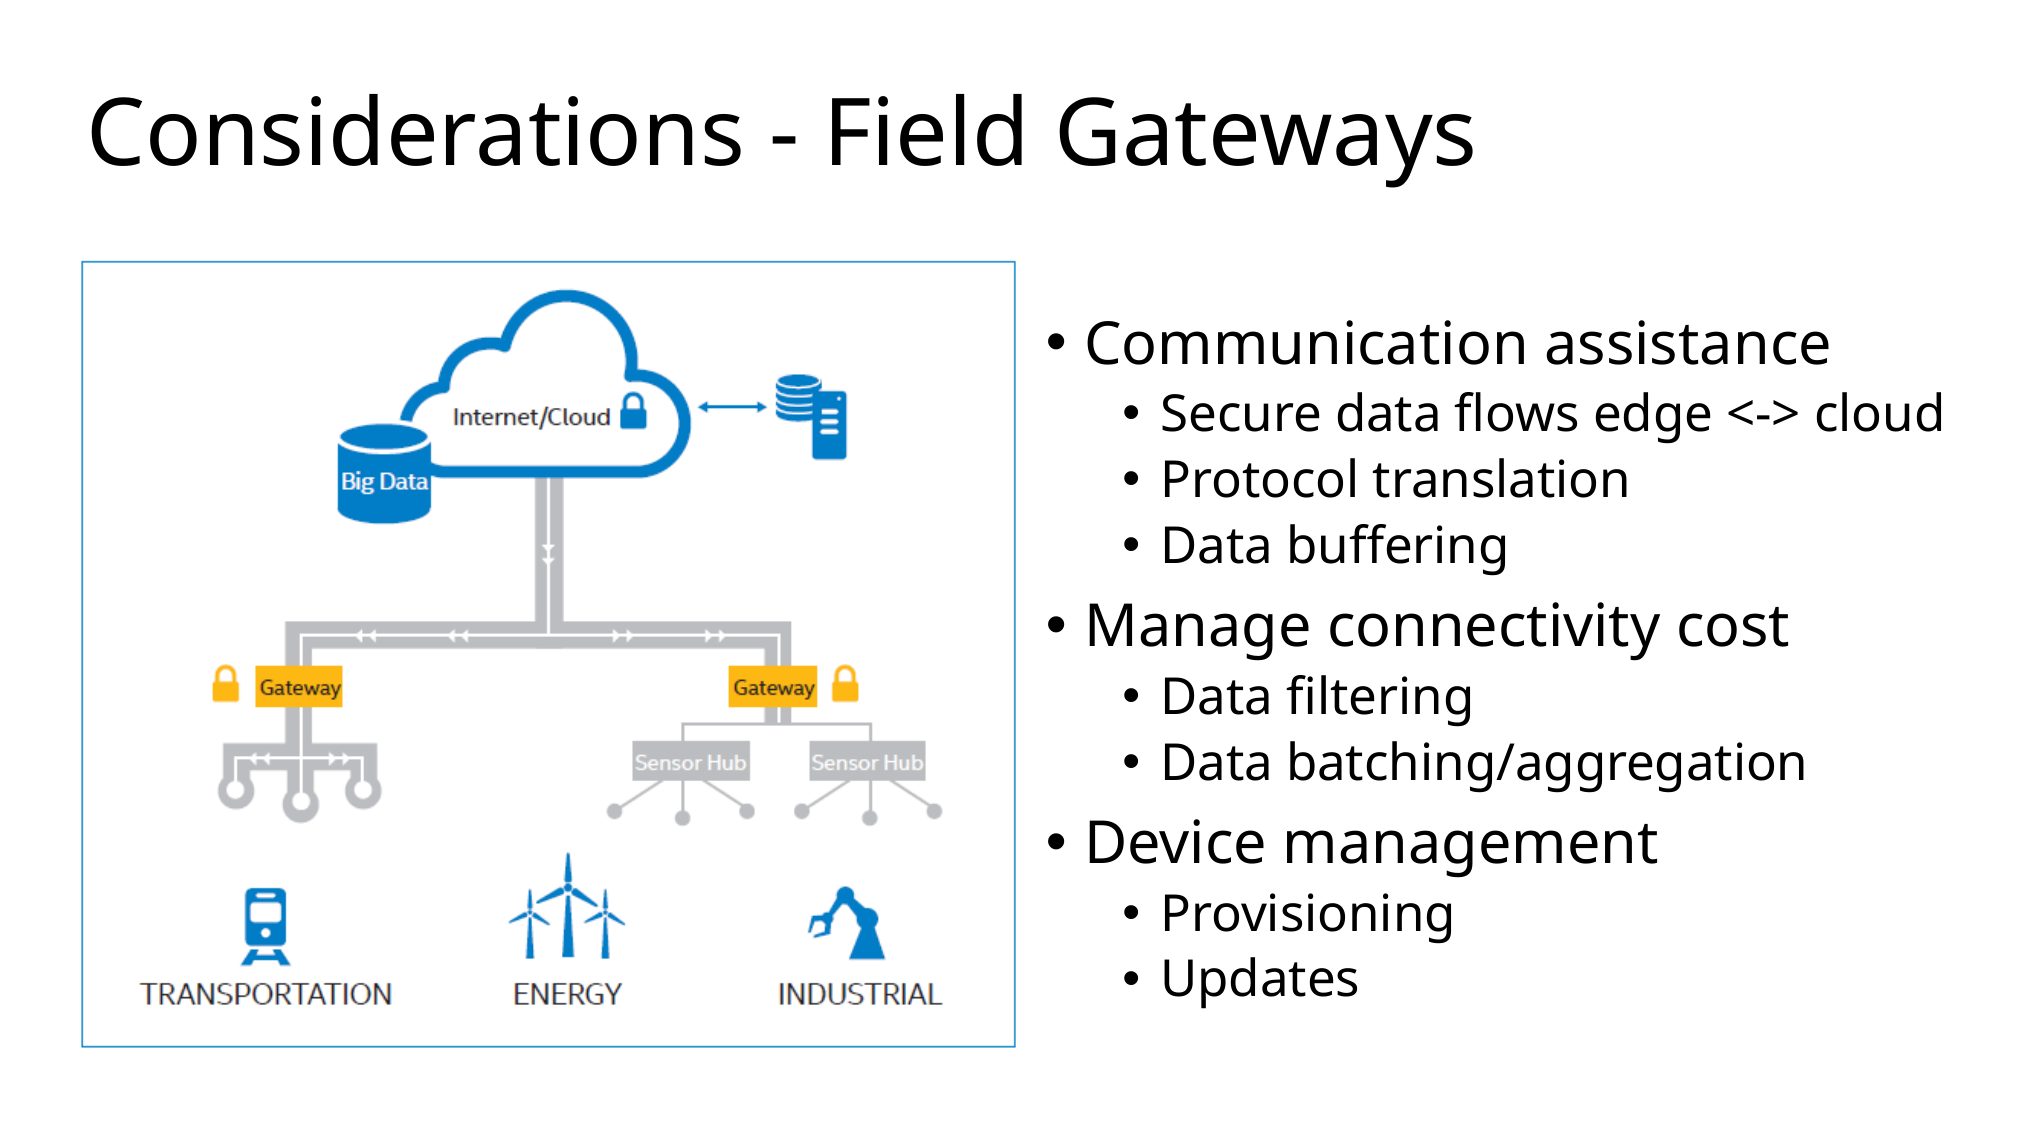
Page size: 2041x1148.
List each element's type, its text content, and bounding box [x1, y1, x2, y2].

title Considerations - Field Gateways [71, 24, 1787, 247]
picture [71, 246, 1020, 1055]
list Communication assistance Secure data flows edge <-> cloud Protocol translation Data buffering Manage connectivity cost Data filtering Data batching/aggregation Device management Provisioning Updates [1030, 305, 2026, 1034]
